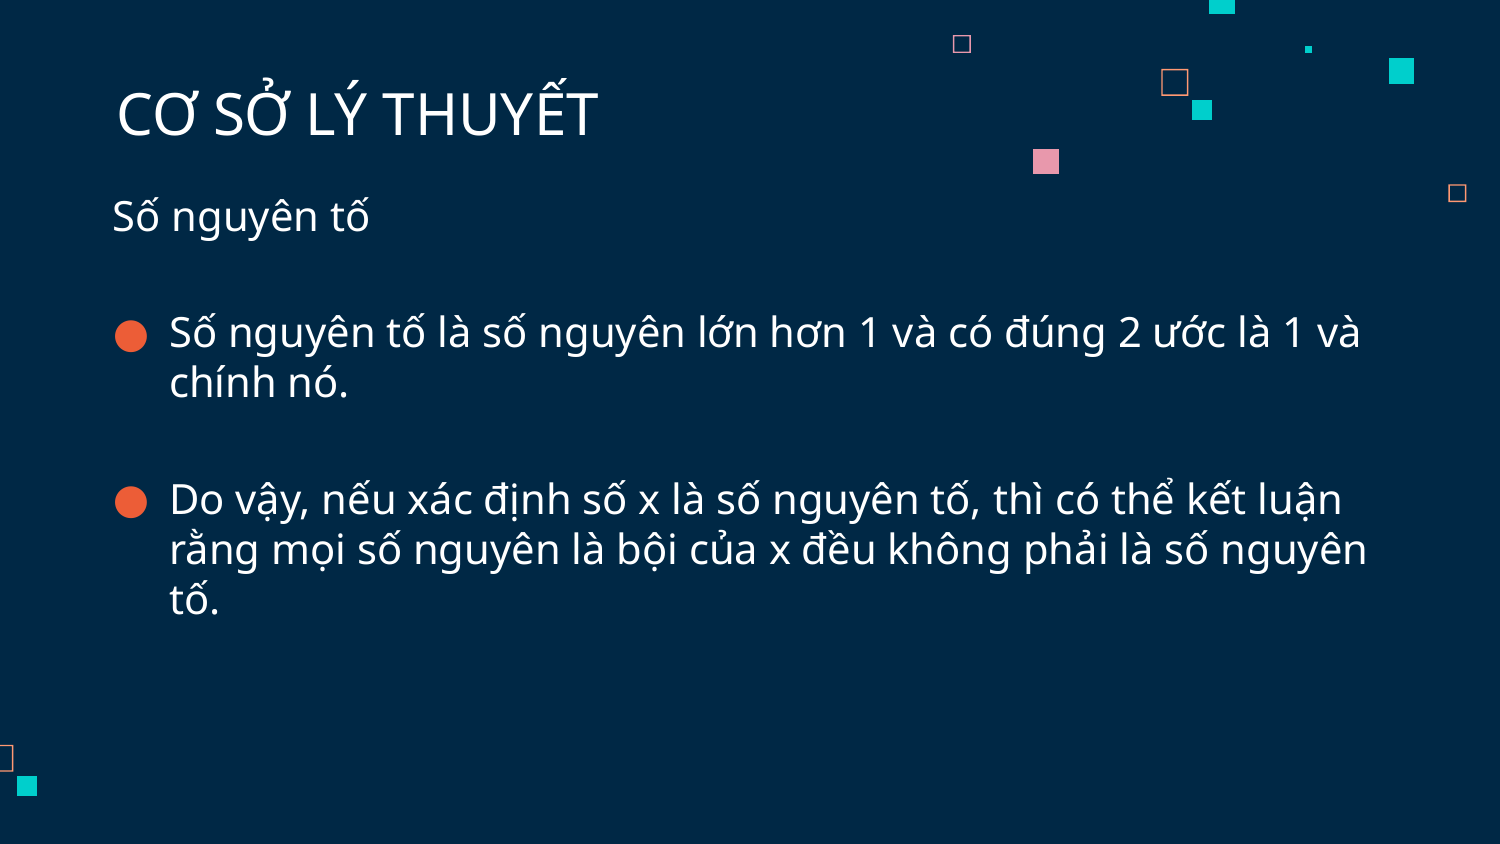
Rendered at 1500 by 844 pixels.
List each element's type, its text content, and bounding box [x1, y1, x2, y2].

title CƠ SỞ LÝ THUYẾT [101, 21, 878, 163]
list Số nguyên tố Số nguyên tố là số nguyên lớn hơn 1 và có đúng 2 ước là 1 và chính nó. Do vậy, nếu xác định số x là số nguyên tố, thì có thể kết luận rằng mọi số nguyên là bội của x đều không phải là số nguyên tố. [97, 174, 1389, 796]
